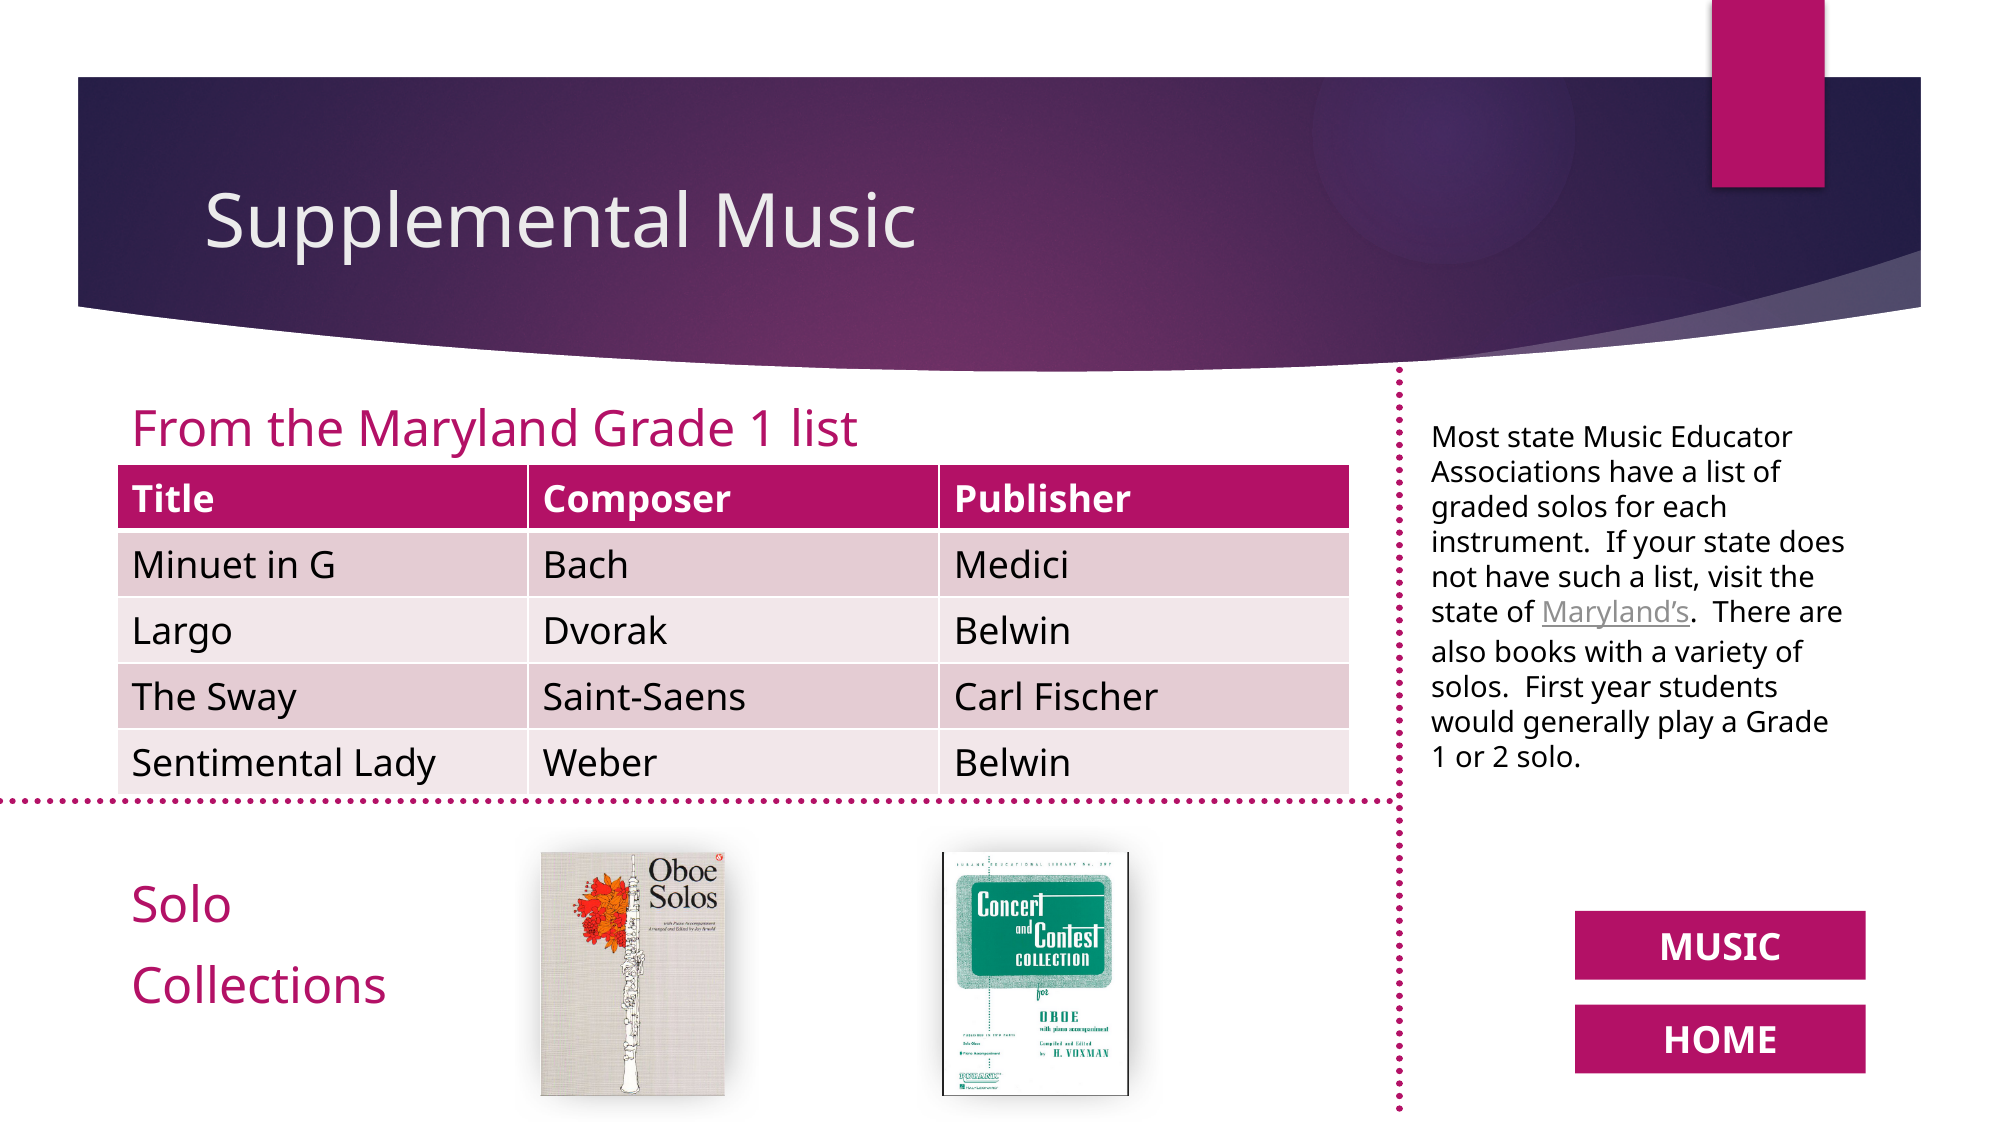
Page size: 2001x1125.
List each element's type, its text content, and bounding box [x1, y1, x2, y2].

title Supplemental Music [189, 159, 1627, 276]
table_cell Belwin [940, 598, 1349, 662]
text_box Most state Music Educator Associations have a list of graded solos for each instrument. If your state does not have such a list, visit the state of Maryland’s. There are also books with a variety of solos. First year students would generally play a Grade 1 or 2 solo. [1416, 411, 1866, 781]
table_cell Carl Fischer [940, 664, 1349, 728]
text_box MUSIC [1573, 909, 1867, 981]
table_cell Minuet in G [118, 533, 527, 596]
picture [540, 852, 725, 1096]
table_cell Saint-Saens [529, 664, 938, 728]
picture [942, 852, 1129, 1096]
list From the Maryland Grade 1 list [116, 369, 909, 464]
table_cell Dvorak [529, 598, 938, 662]
text_box HOME [1573, 1003, 1867, 1075]
table_cell Bach [529, 533, 938, 596]
table_cell Weber [529, 730, 938, 794]
table_cell Belwin [940, 730, 1349, 794]
text_box Solo Collections [116, 852, 490, 1022]
table_header Title [118, 465, 527, 528]
table_header Publisher [940, 465, 1349, 528]
table_cell Largo [118, 598, 527, 662]
table_cell The Sway [118, 664, 527, 728]
table_cell Medici [940, 533, 1349, 596]
table_header Composer [529, 465, 938, 528]
table_cell Sentimental Lady [118, 730, 527, 794]
